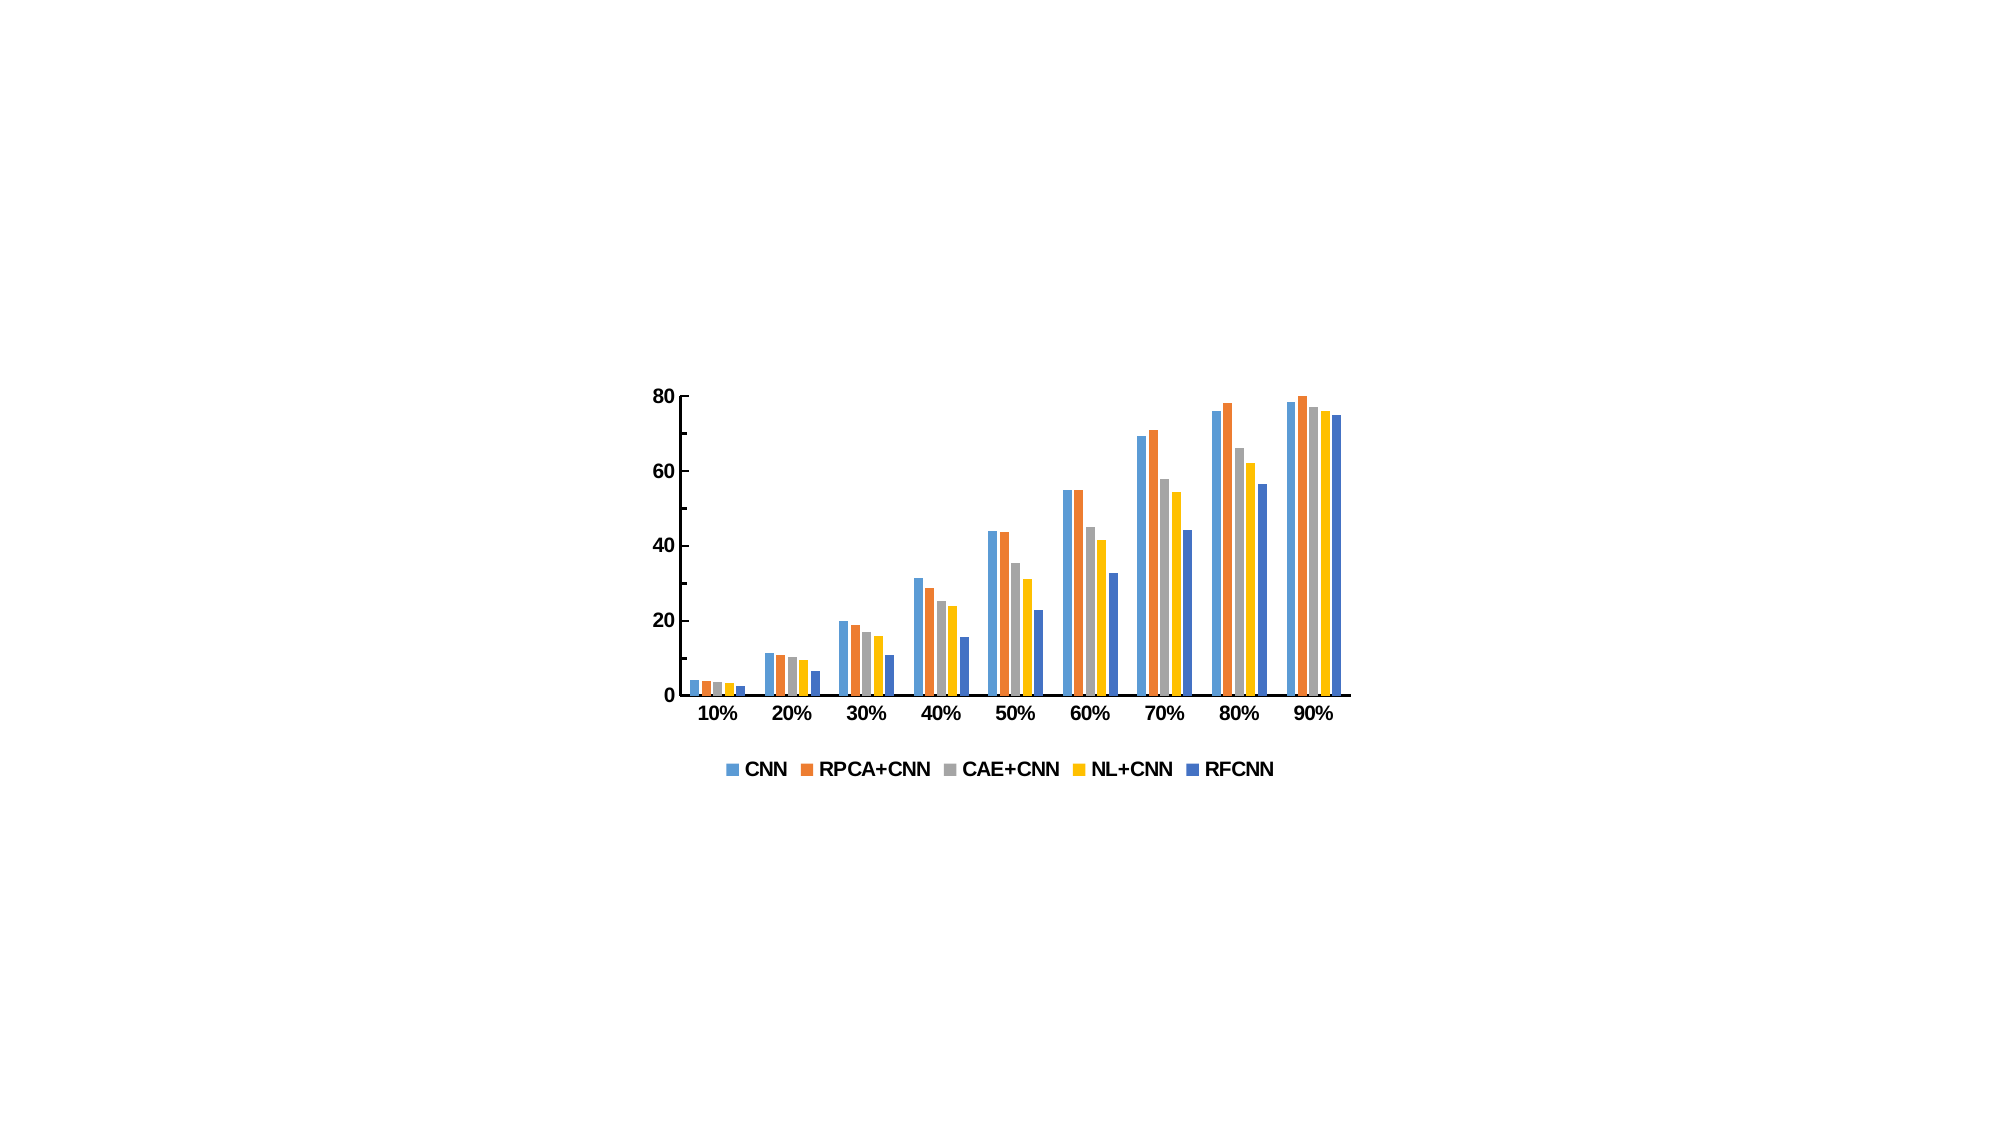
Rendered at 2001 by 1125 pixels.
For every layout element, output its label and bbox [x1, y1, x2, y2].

chart [625, 384, 1375, 788]
